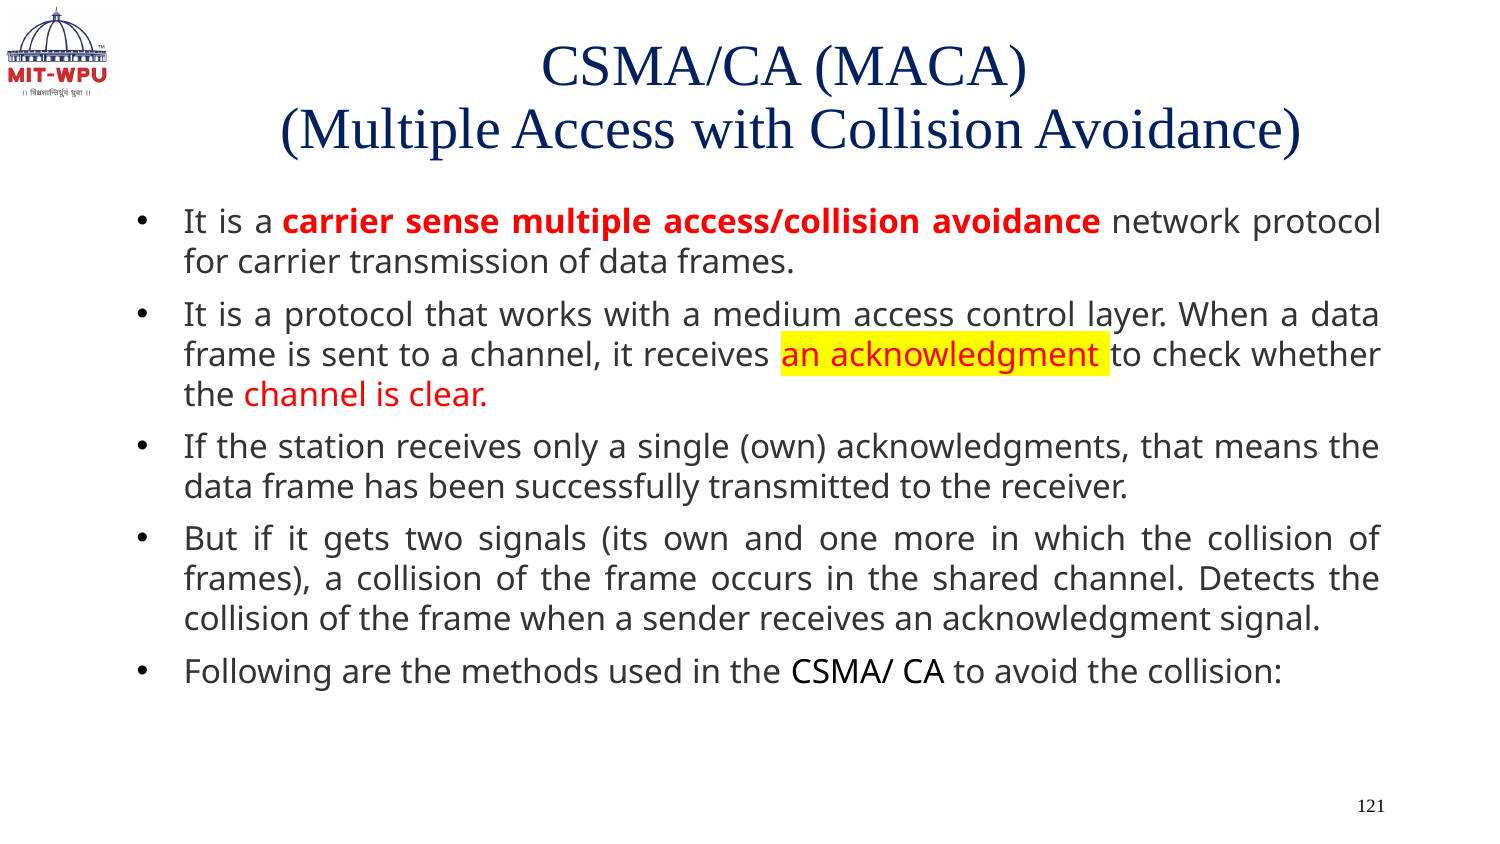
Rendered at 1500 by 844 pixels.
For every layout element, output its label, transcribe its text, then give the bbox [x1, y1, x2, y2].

title CSMA/CA (MACA) (Multiple Access with Collision Avoidance) [147, 10, 1436, 167]
slide_number 121 [1059, 782, 1397, 827]
text_box It is a carrier sense multiple access/collision avoidance network protocol for carrier transmission of data frames. It is a protocol that works with a medium access control layer. When a data frame is sent to a channel, it receives an acknowledgment to check whether the channel is clear. If the station receives only a single (own) acknowledgments, that means the data frame has been successfully transmitted to the receiver. But if it gets two signals (its own and one more in which the collision of frames), a collision of the frame occurs in the shared channel. Detects the collision of the frame when a sender receives an acknowledgment signal. Following are the methods used in the CSMA/ CA to avoid the collision: [121, 193, 1397, 698]
picture [6, 7, 119, 98]
